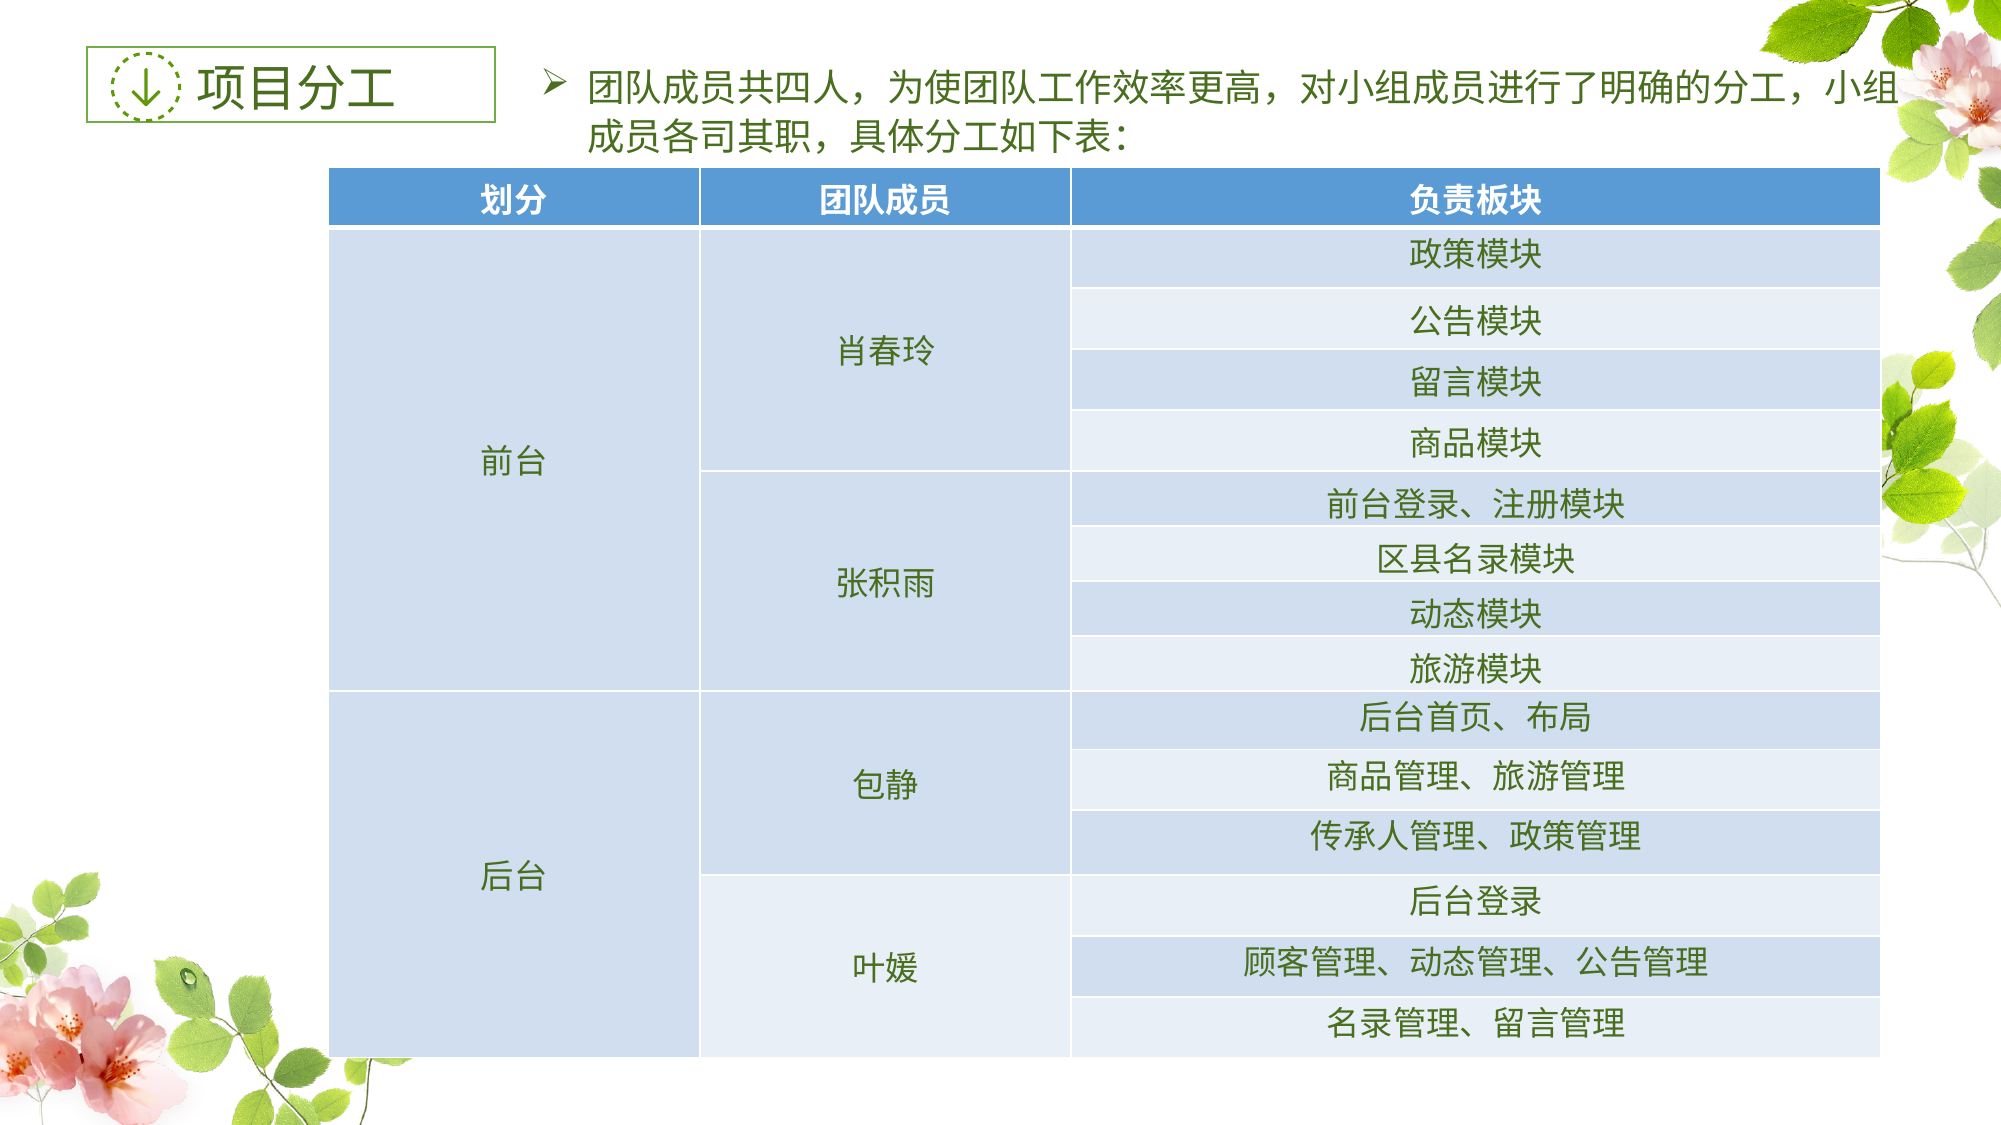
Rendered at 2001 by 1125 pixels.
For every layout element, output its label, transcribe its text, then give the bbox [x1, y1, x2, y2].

table_cell 后台登录 [1072, 876, 1880, 935]
table_cell 顾客管理、动态管理、公告管理 [1072, 937, 1880, 996]
text_box [110, 77, 115, 85]
table_cell 前台登录、注册模块 [1072, 472, 1706, 525]
table_cell 肖春玲 [701, 230, 1070, 470]
table_cell 商品模块 [1072, 411, 1706, 470]
picture [0, 839, 450, 1125]
text_box 团队成员共四人，为使团队工作效率更高，对小组成员进行了明确的分工，小组成员各司其职，具体分工如下表： [525, 51, 1706, 166]
table_cell 传承人管理、政策管理 [1072, 811, 1880, 874]
text_box [157, 54, 165, 60]
text_box [157, 114, 165, 120]
text_box [145, 51, 153, 56]
text_box [174, 71, 180, 79]
text_box 项目分工 [181, 49, 470, 124]
table_cell 包静 [701, 692, 1070, 874]
table_cell 叶媛 [701, 876, 1070, 1057]
text_box [122, 110, 130, 117]
text_box [114, 101, 121, 109]
table_header 负责板块 [1072, 168, 1706, 225]
table_cell 后台 [329, 692, 699, 1057]
table_header 团队成员 [701, 168, 1070, 225]
text_box [167, 60, 175, 68]
table_cell 张积雨 [701, 472, 1070, 690]
text_box [133, 116, 141, 122]
picture [1706, 0, 2001, 627]
table_cell 后台首页、布局 [1072, 692, 1880, 749]
text_box [133, 52, 140, 58]
text_box [110, 90, 116, 97]
text_box [86, 46, 496, 123]
table_cell 留言模块 [1072, 350, 1706, 409]
text_box [114, 65, 121, 73]
table_cell 名录管理、留言管理 [1072, 998, 1880, 1057]
table_cell 旅游模块 [1072, 637, 1880, 690]
table_cell 政策模块 [1072, 230, 1706, 287]
text_box [131, 67, 161, 107]
table_cell 动态模块 [1072, 582, 1880, 635]
table_cell 公告模块 [1072, 289, 1706, 348]
text_box [122, 57, 129, 64]
table_cell 前台 [329, 230, 699, 690]
table_header 划分 [329, 168, 699, 225]
table_cell 区县名录模块 [1072, 527, 1706, 580]
text_box [177, 83, 182, 91]
text_box [174, 95, 180, 103]
table_cell 商品管理、旅游管理 [1072, 750, 1880, 809]
text_box [167, 106, 175, 113]
